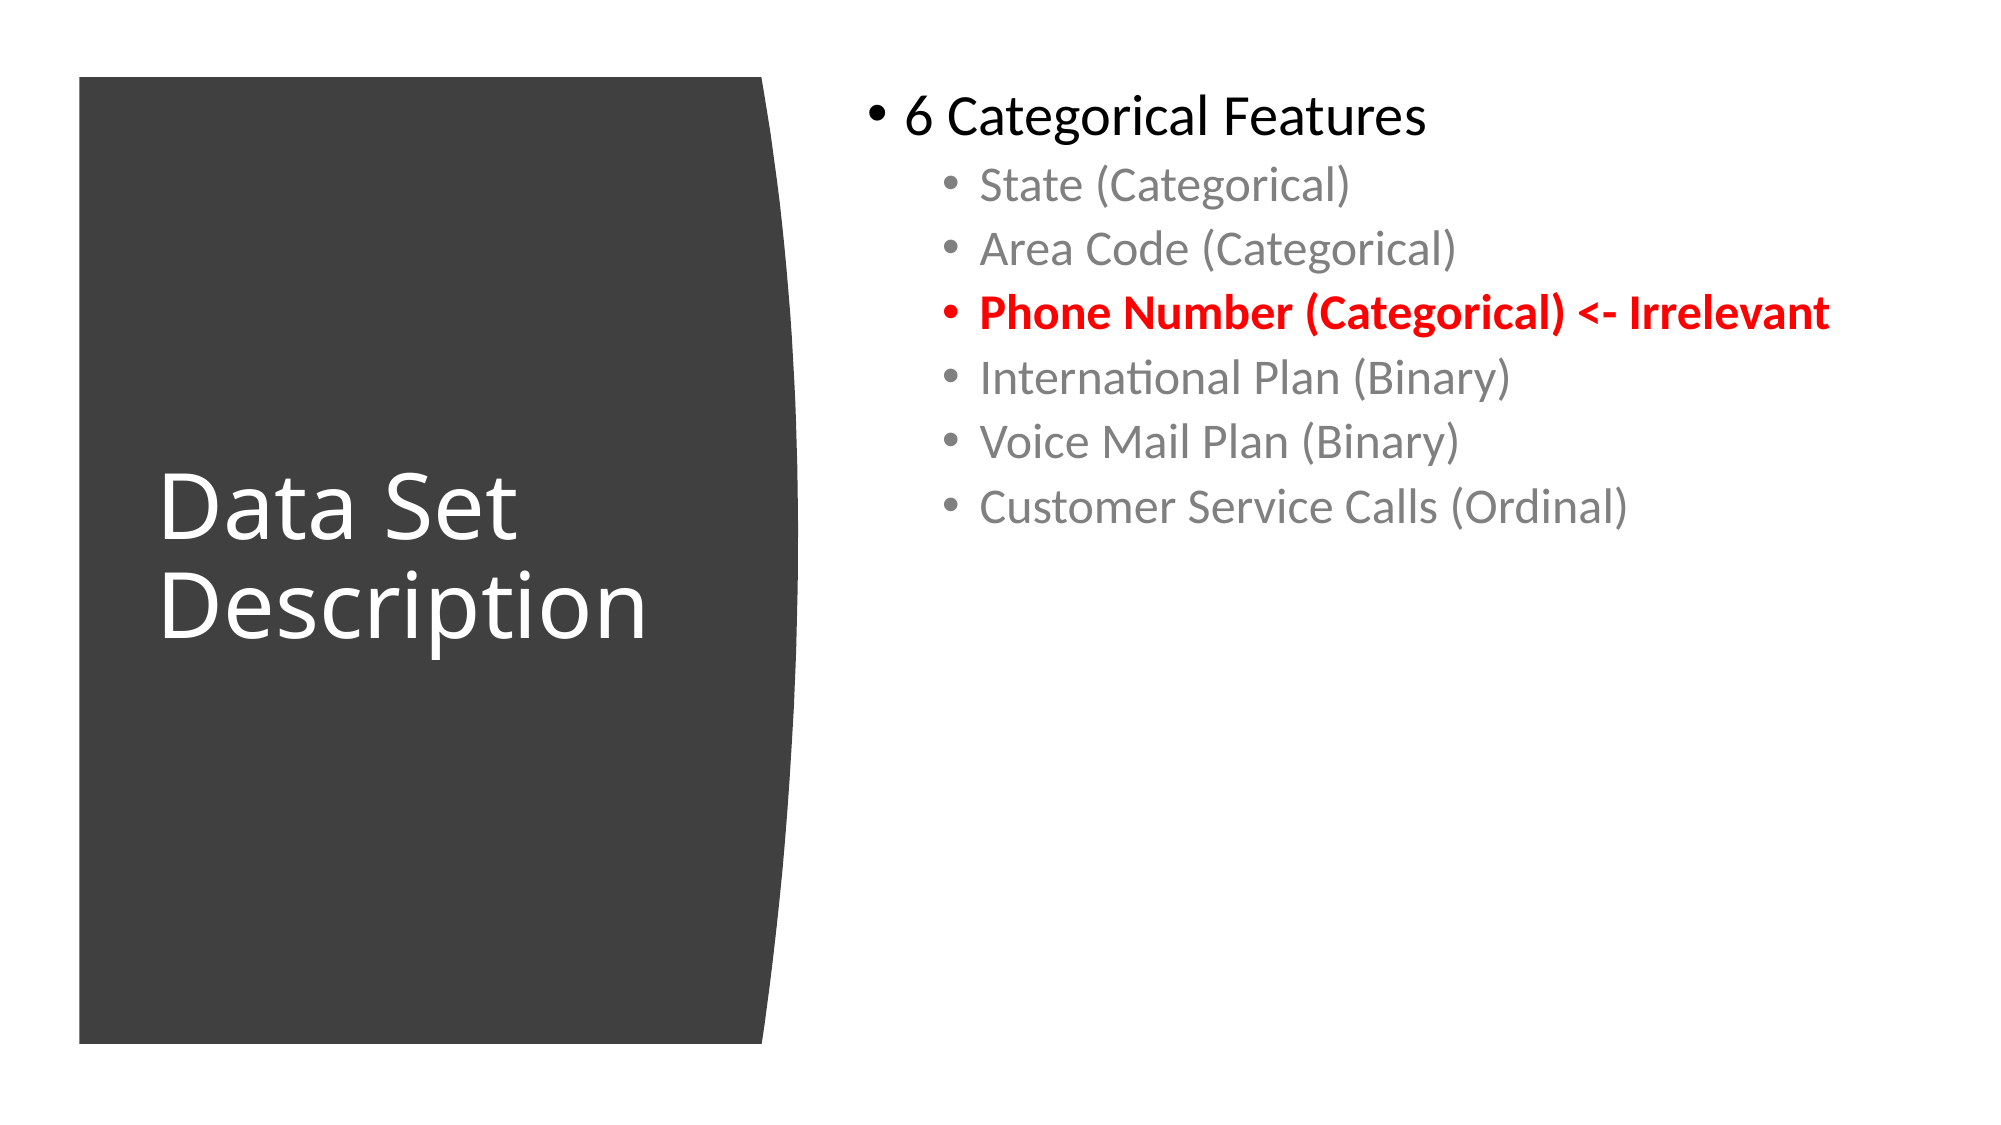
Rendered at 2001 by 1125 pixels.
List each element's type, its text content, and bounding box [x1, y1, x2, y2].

text_box [78, 76, 800, 1045]
list 6 Categorical Features State (Categorical) Area Code (Categorical) Phone Number (Categorical) <- Irrelevant International Plan (Binary) Voice Mail Plan (Binary) Customer Service Calls (Ordinal) [852, 77, 1921, 1044]
title Data Set Description [141, 166, 702, 953]
